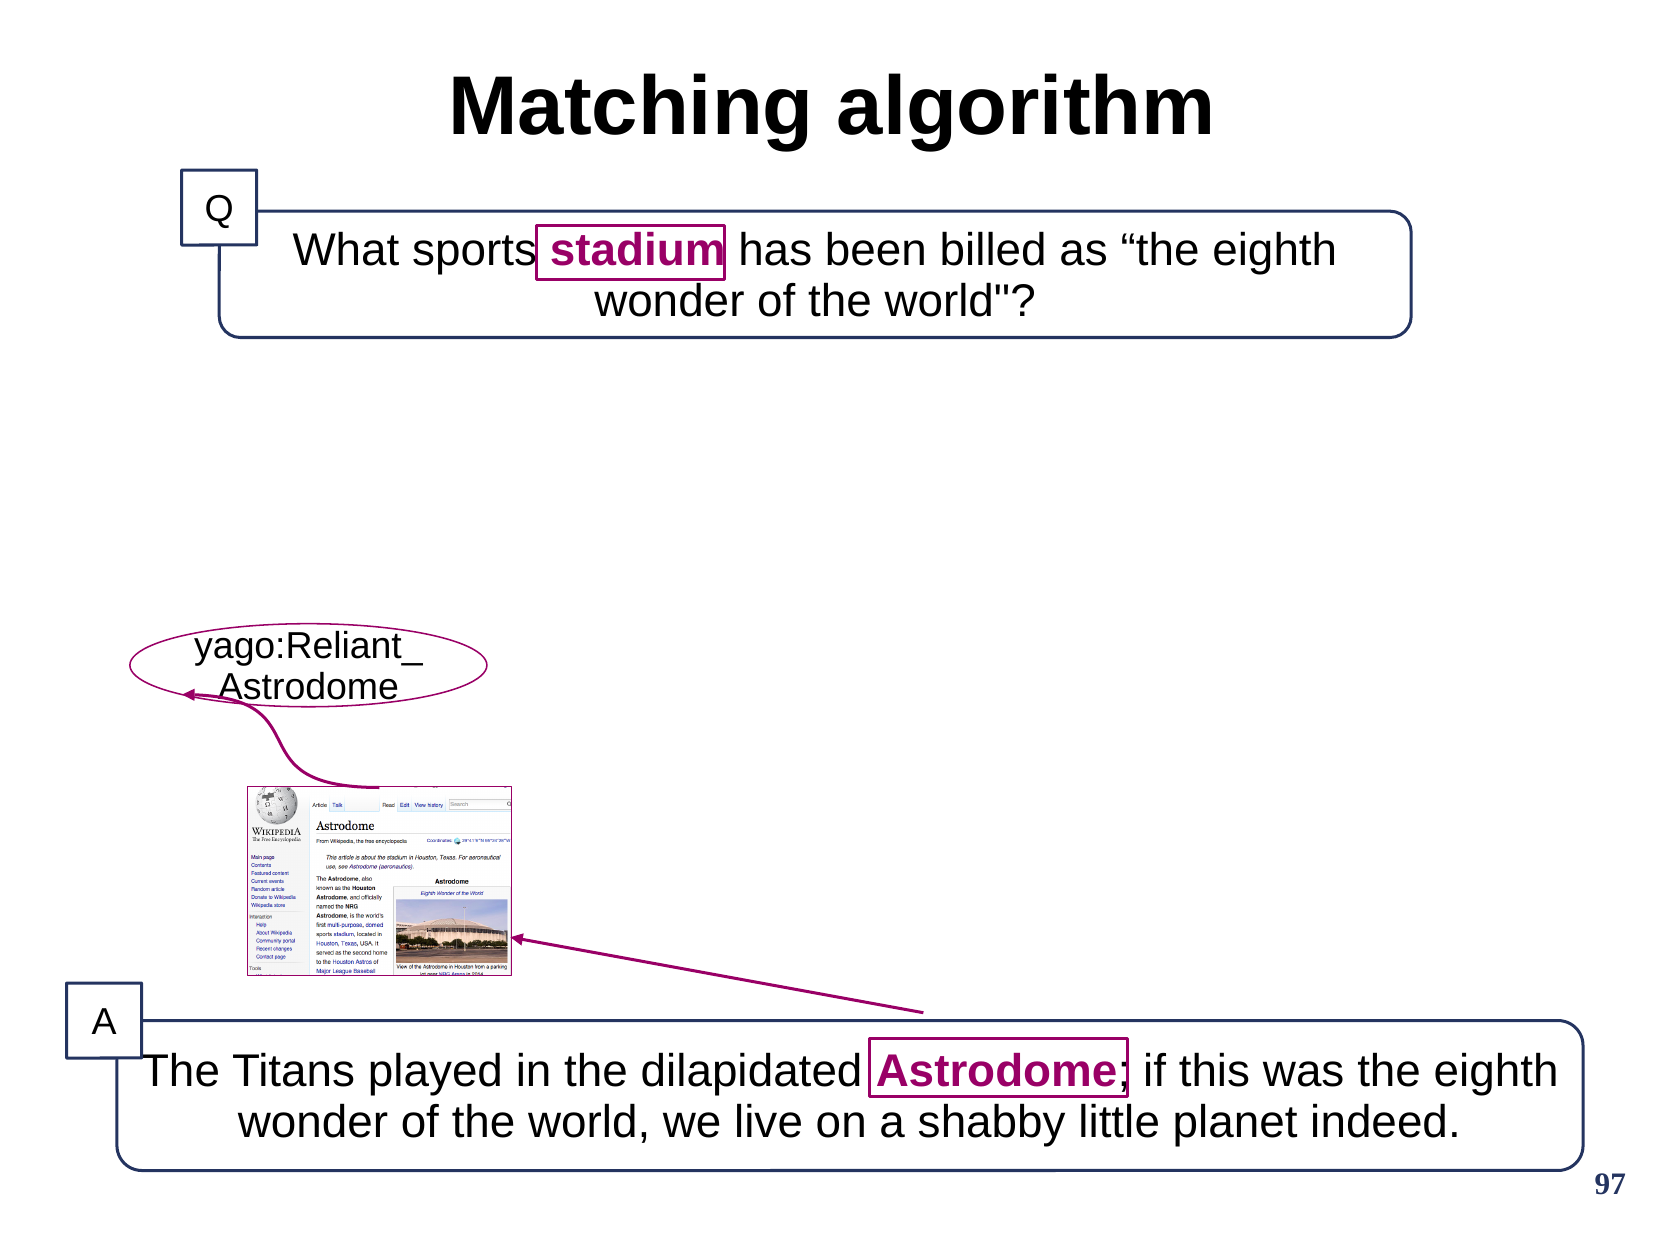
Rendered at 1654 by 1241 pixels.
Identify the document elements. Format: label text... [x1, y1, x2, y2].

text_box [869, 1038, 1128, 1097]
text_box [516, 933, 924, 1013]
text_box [234, 642, 328, 840]
text_box What sports stadium has been billed as “the eighth wonder of the world"? [219, 211, 1412, 338]
text_box yago:Reliant_ Astrodome [129, 623, 487, 707]
text_box Q [181, 170, 257, 246]
text_box [536, 225, 725, 280]
title Matching algorithm [88, 51, 1577, 155]
slide_number 97 [1494, 1167, 1627, 1200]
text_box A [66, 983, 142, 1059]
text_box The Titans played in the dilapidated Astrodome; if this was the eighth wonder of the world, we live on a shabby little planet indeed. [116, 1020, 1584, 1171]
picture [247, 787, 511, 976]
